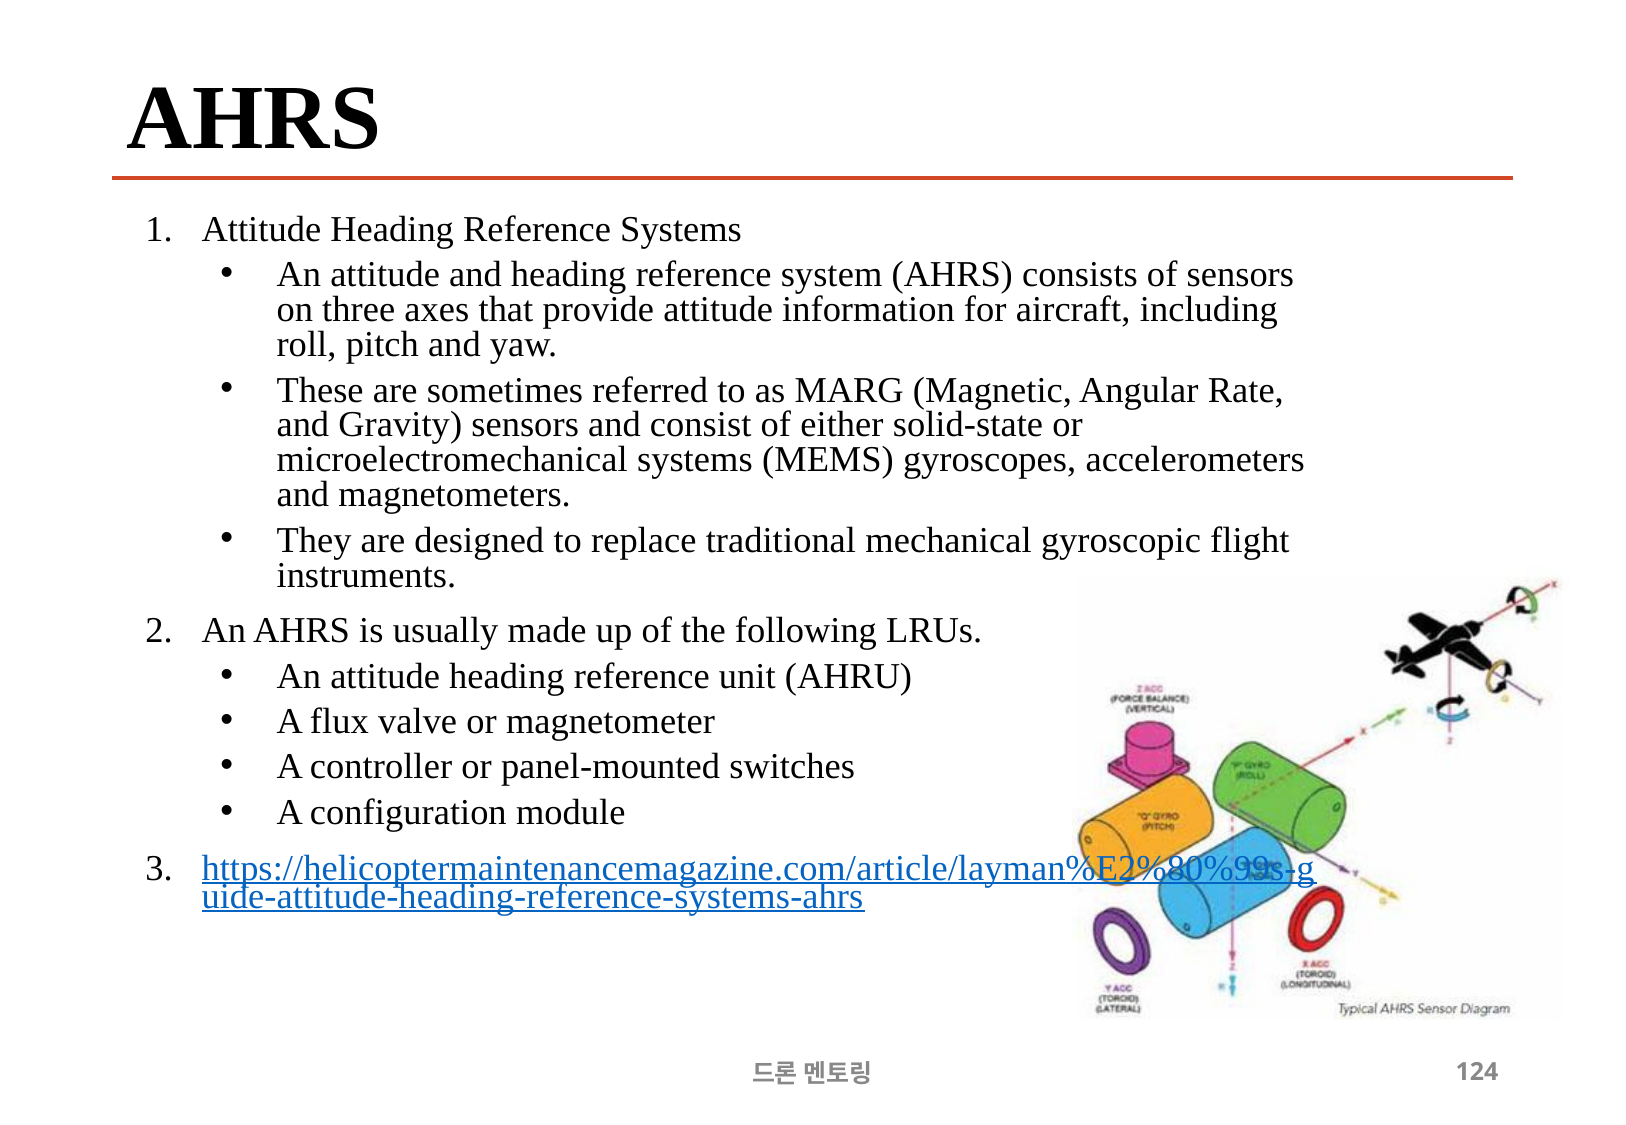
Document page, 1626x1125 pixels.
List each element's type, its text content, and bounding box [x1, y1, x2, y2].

list Attitude Heading Reference Systems An attitude and heading reference system (AHRS) consists of sensors on three axes that provide attitude information for aircraft, including roll, pitch and yaw. These are sometimes referred to as MARG (Magnetic, Angular Rate, and Gravity) sensors and consist of either solid-state or microelectromechanical systems (MEMS) gyroscopes, accelerometers and magnetometers. They are designed to replace traditional mechanical gyroscopic flight instruments. An AHRS is usually made up of the following LRUs. An attitude heading reference unit (AHRU) A flux valve or magnetometer A controller or panel-mounted switches A configuration module https://helicoptermaintenancemagazine.com/article/layman%E2%80%99s-guide-attitude-heading-reference-systems-ahrs [111, 205, 1349, 998]
title AHRS [111, 59, 1514, 179]
footer 드론 멘토링 [538, 1042, 1087, 1103]
slide_number ‹#› [1433, 1042, 1514, 1103]
picture [1072, 566, 1571, 1021]
